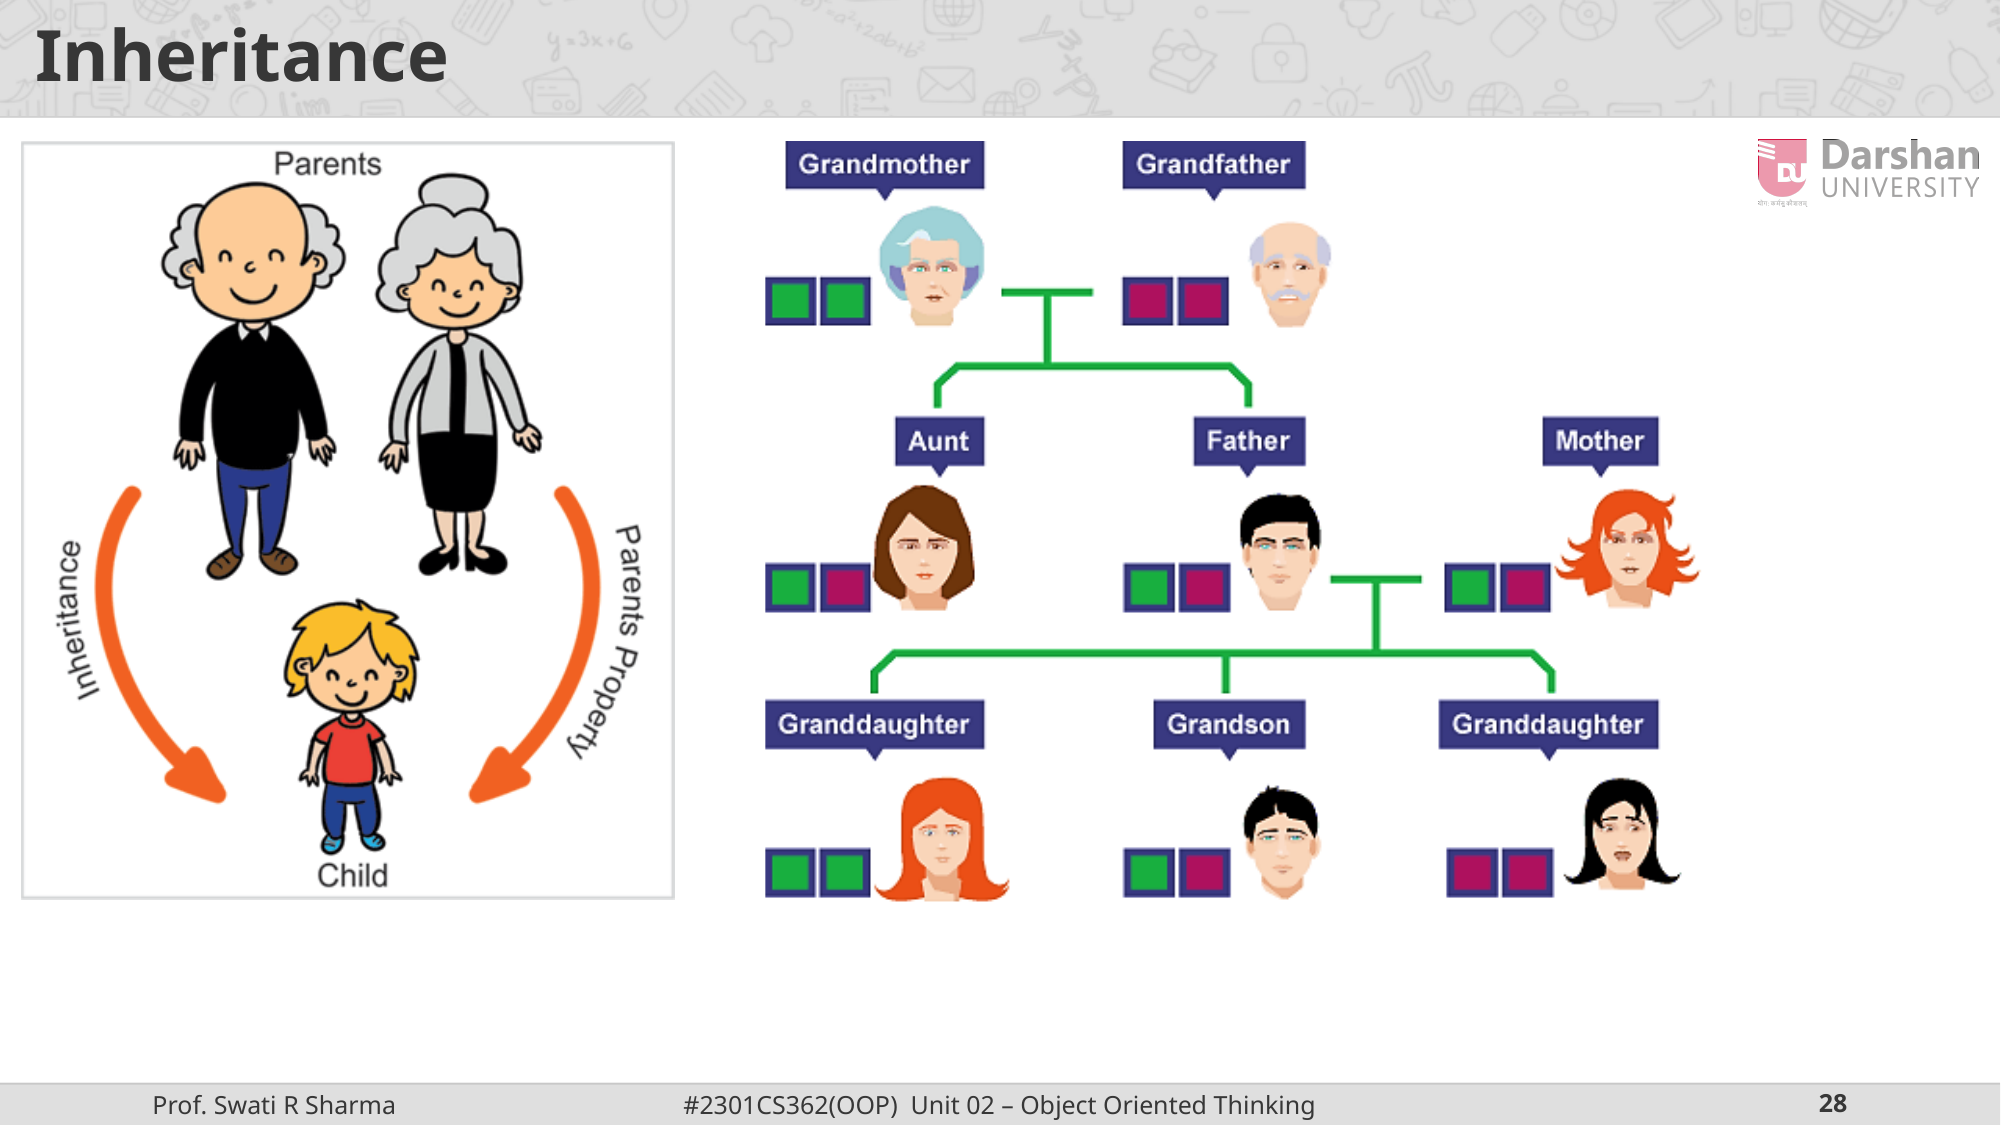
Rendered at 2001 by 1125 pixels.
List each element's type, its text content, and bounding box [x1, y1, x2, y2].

picture [21, 141, 675, 900]
picture [765, 141, 1736, 930]
title Inheritance [0, 0, 2000, 117]
title Declaring an Object [1758, 139, 1979, 207]
